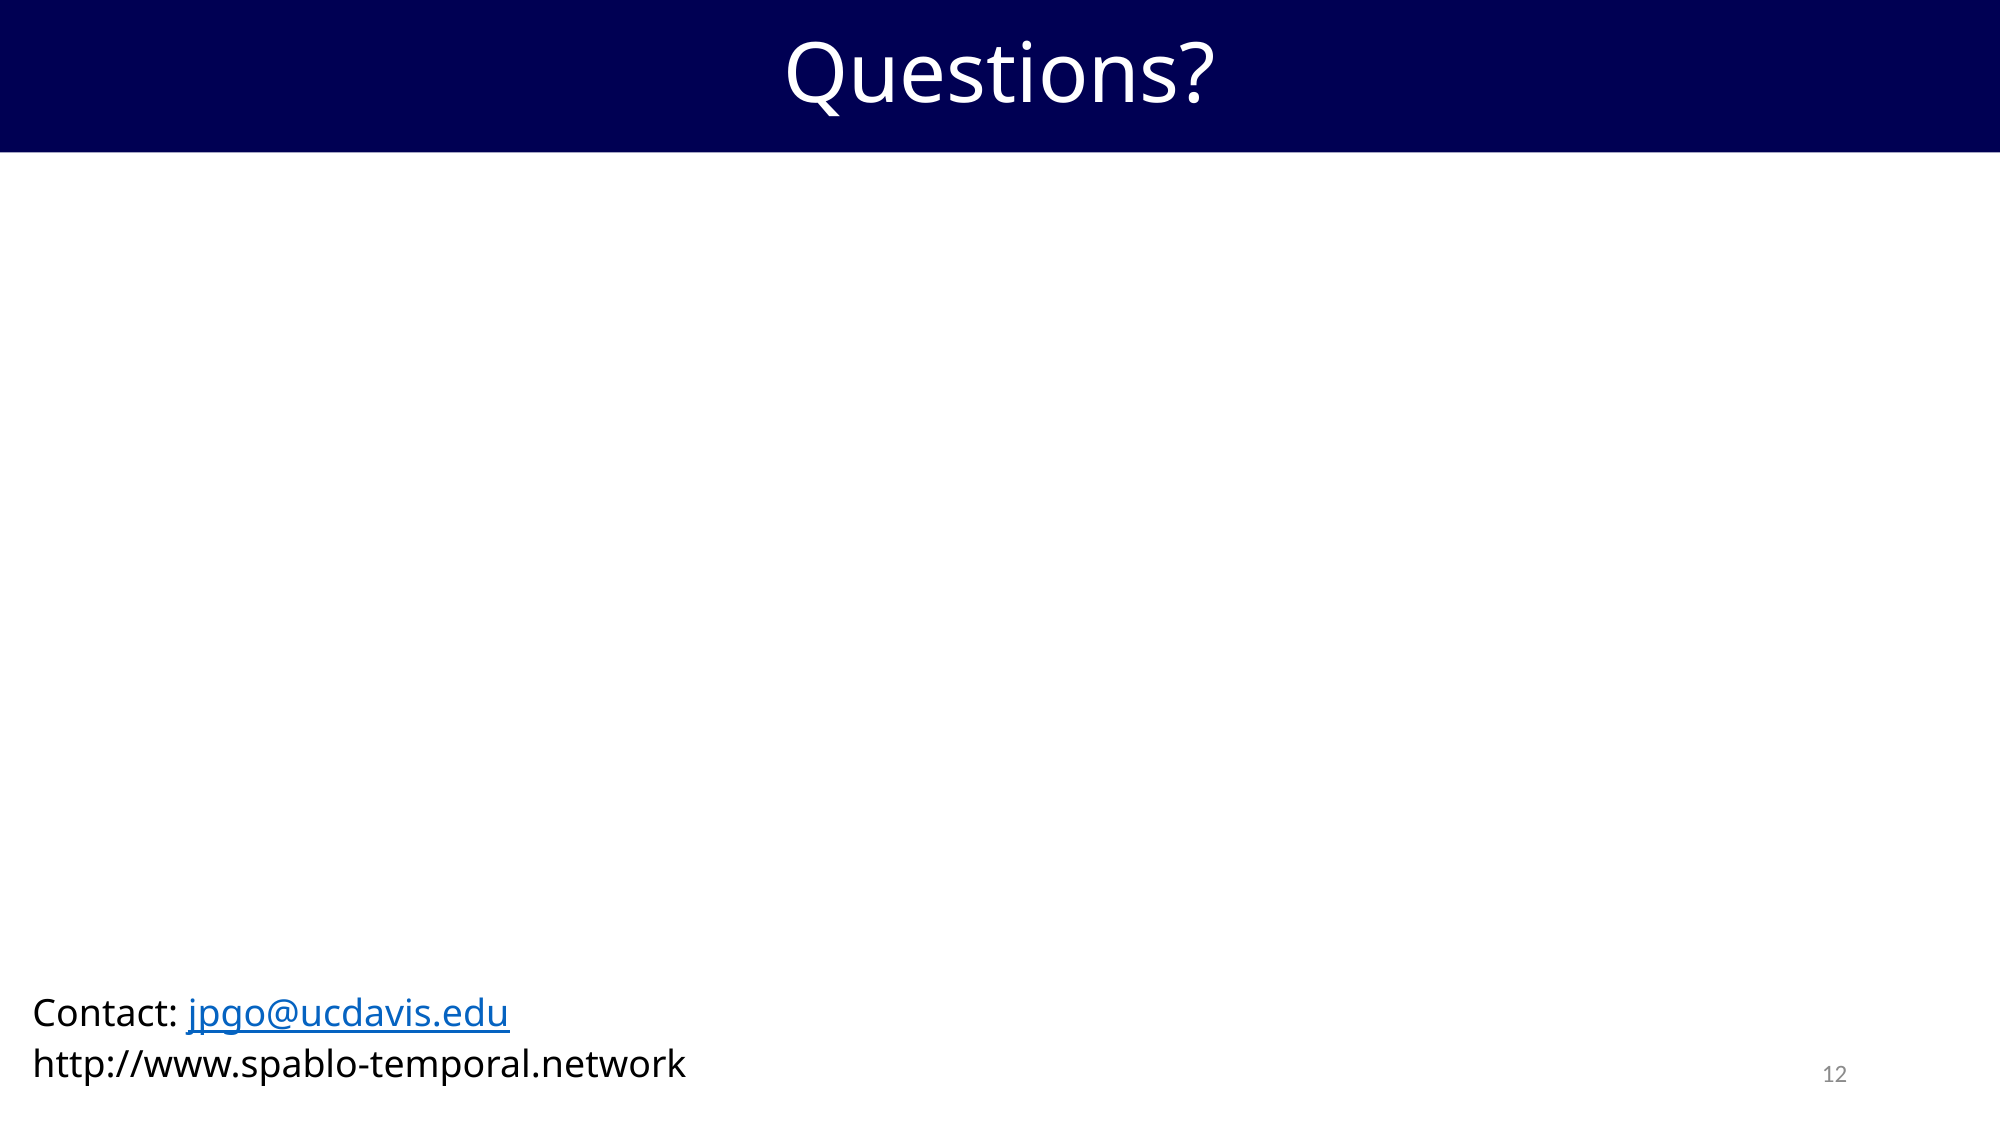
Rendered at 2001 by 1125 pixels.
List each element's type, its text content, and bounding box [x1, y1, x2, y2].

text_box Contact: jpgo@ucdavis.edu http://www.spablo-temporal.network [17, 982, 702, 1093]
text_box Questions? [0, 0, 2000, 153]
slide_number 12 [1412, 1042, 1863, 1103]
